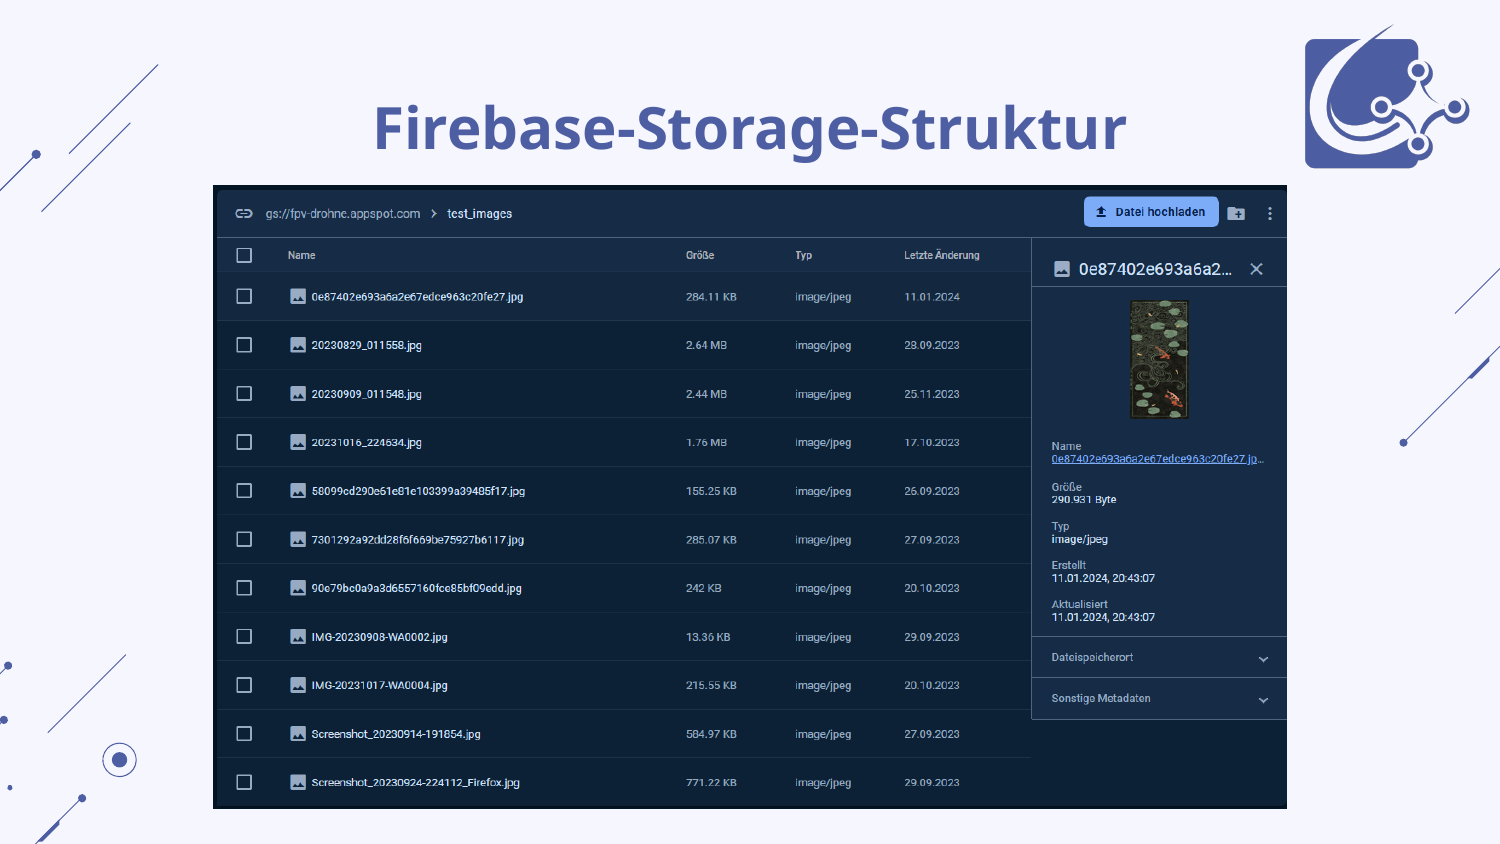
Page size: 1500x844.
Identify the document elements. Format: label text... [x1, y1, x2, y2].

picture [1288, 6, 1489, 182]
title Firebase-Storage-Struktur [128, 91, 1372, 186]
picture [213, 184, 1287, 809]
